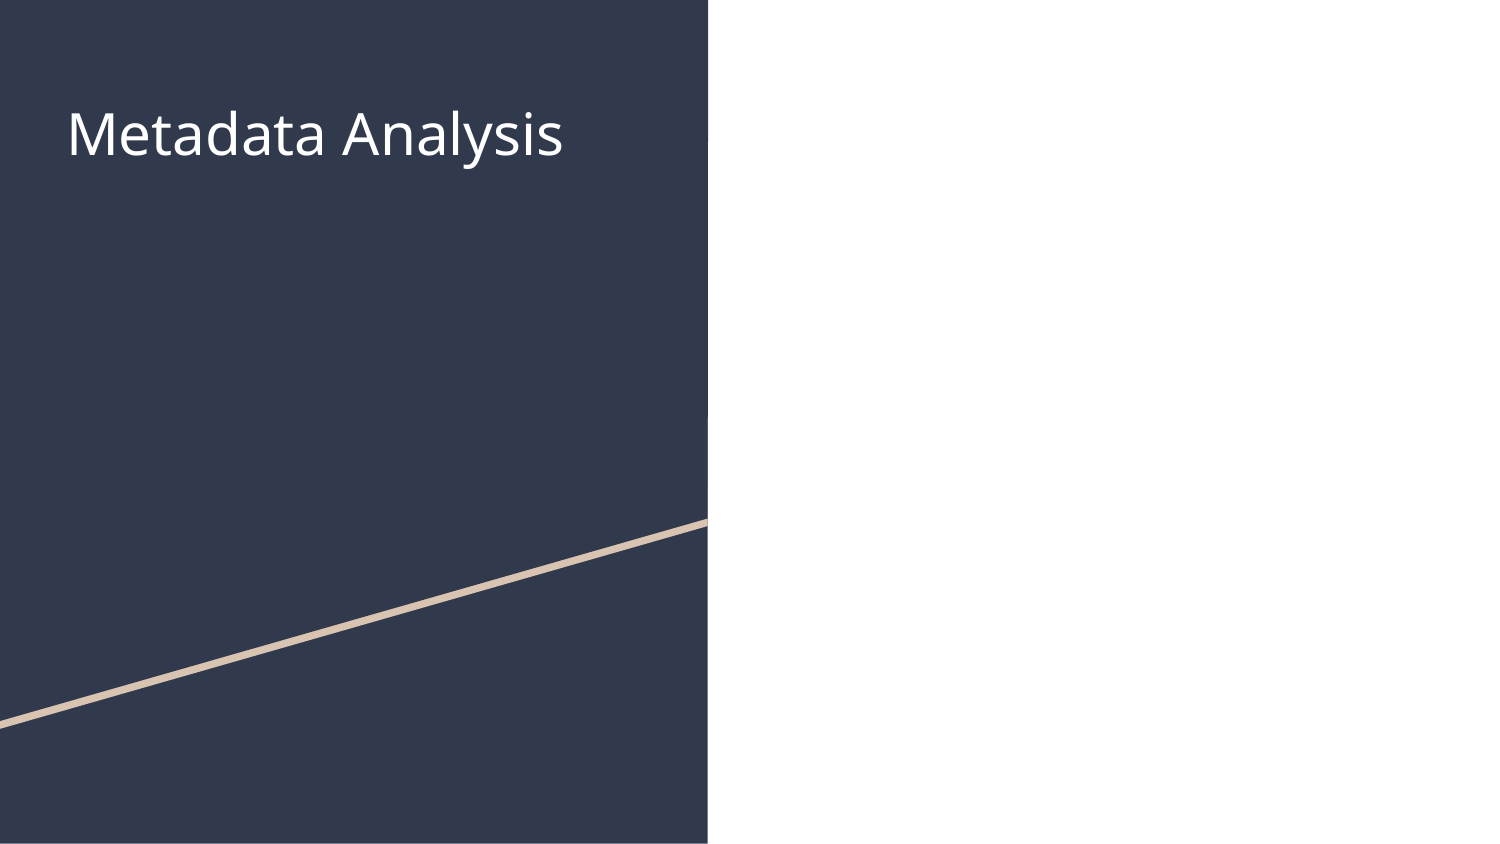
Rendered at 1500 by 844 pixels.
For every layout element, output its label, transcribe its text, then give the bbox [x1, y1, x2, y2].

title Metadata Analysis [51, 82, 660, 494]
